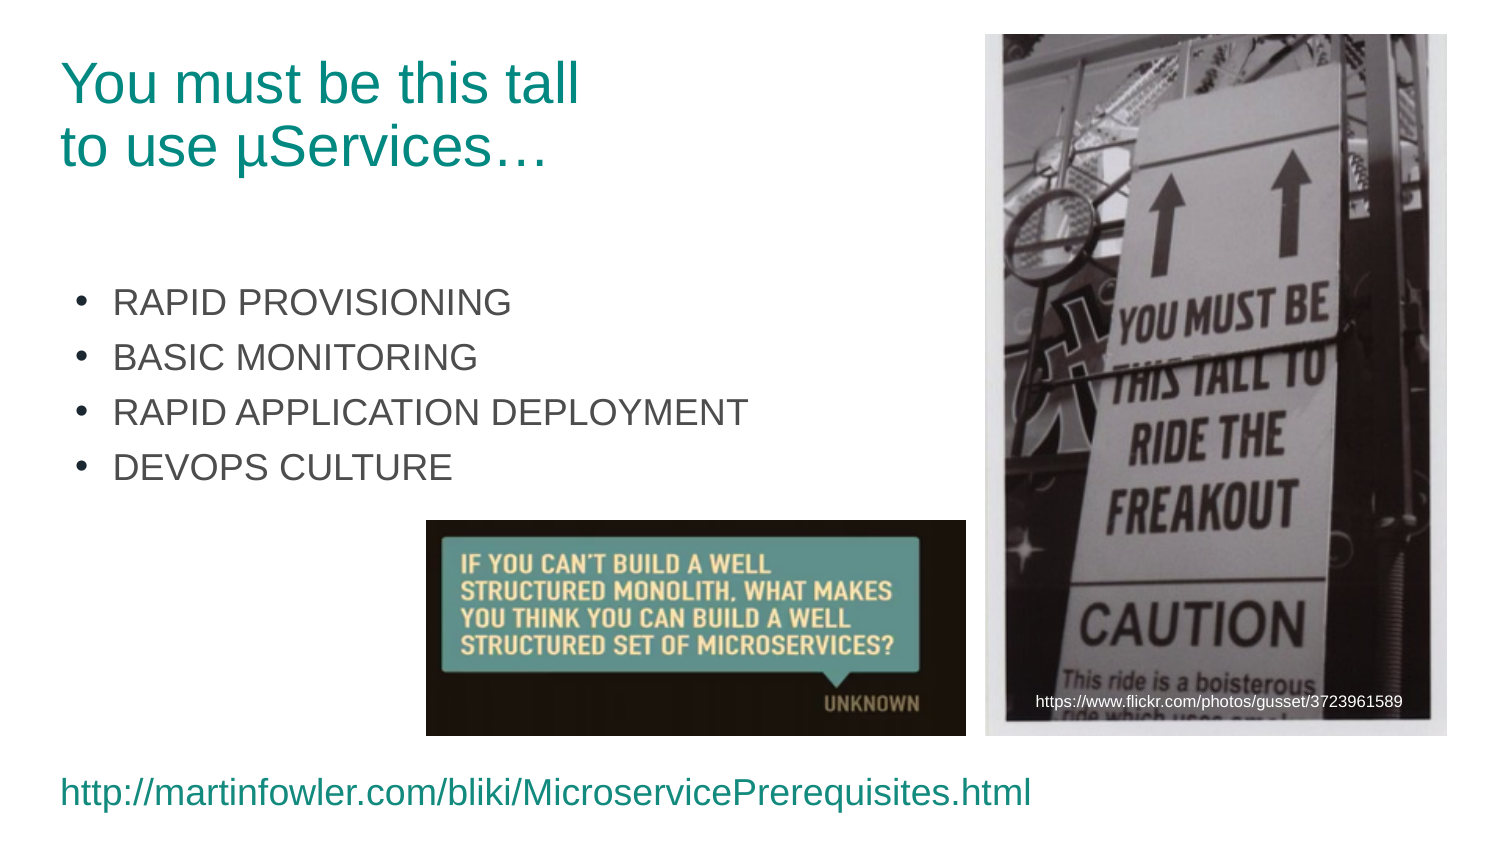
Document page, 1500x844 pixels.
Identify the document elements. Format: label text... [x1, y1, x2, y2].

text_box RAPID PROVISIONING BASIC MONITORING RAPID APPLICATION DEPLOYMENT DEVOPS CULTURE [60, 270, 980, 645]
title You must be this tall to use µServices… [60, 53, 844, 270]
picture [425, 520, 966, 737]
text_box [985, 34, 1447, 737]
text_box http://martinfowler.com/bliki/MicroservicePrerequisites.html [60, 767, 1105, 835]
